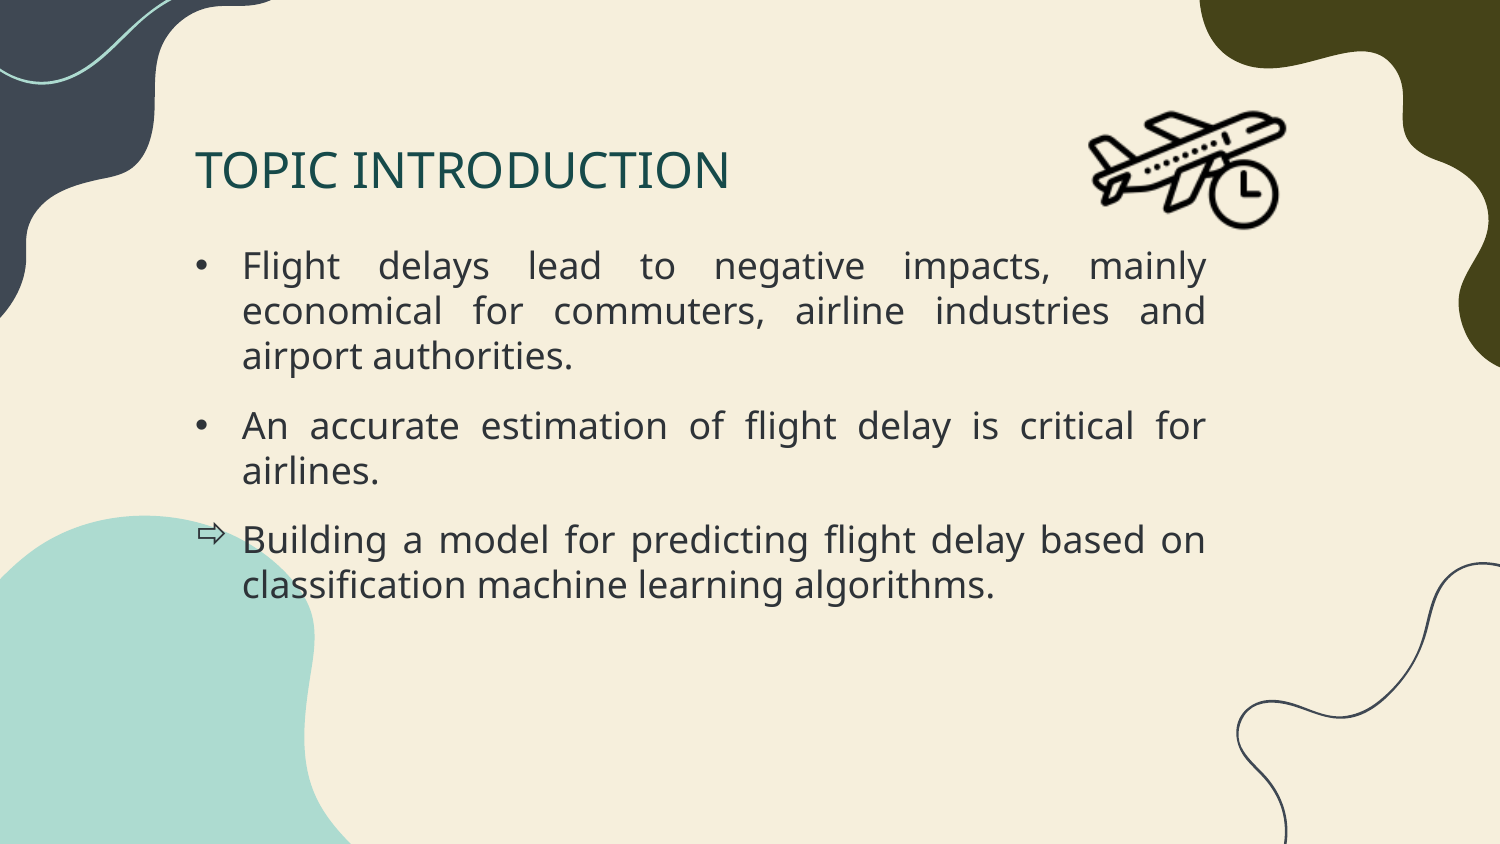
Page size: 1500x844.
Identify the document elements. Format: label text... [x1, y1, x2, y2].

text_box [1199, 0, 1500, 368]
title TOPIC INTRODUCTION [195, 145, 994, 241]
subtitle Flight delays lead to negative impacts, mainly economical for commuters, airline industries and airport authorities. An accurate estimation of flight delay is critical for airlines. Building a model for predicting flight delay based on classification machine learning algorithms. [195, 241, 1208, 586]
picture [1087, 70, 1288, 271]
